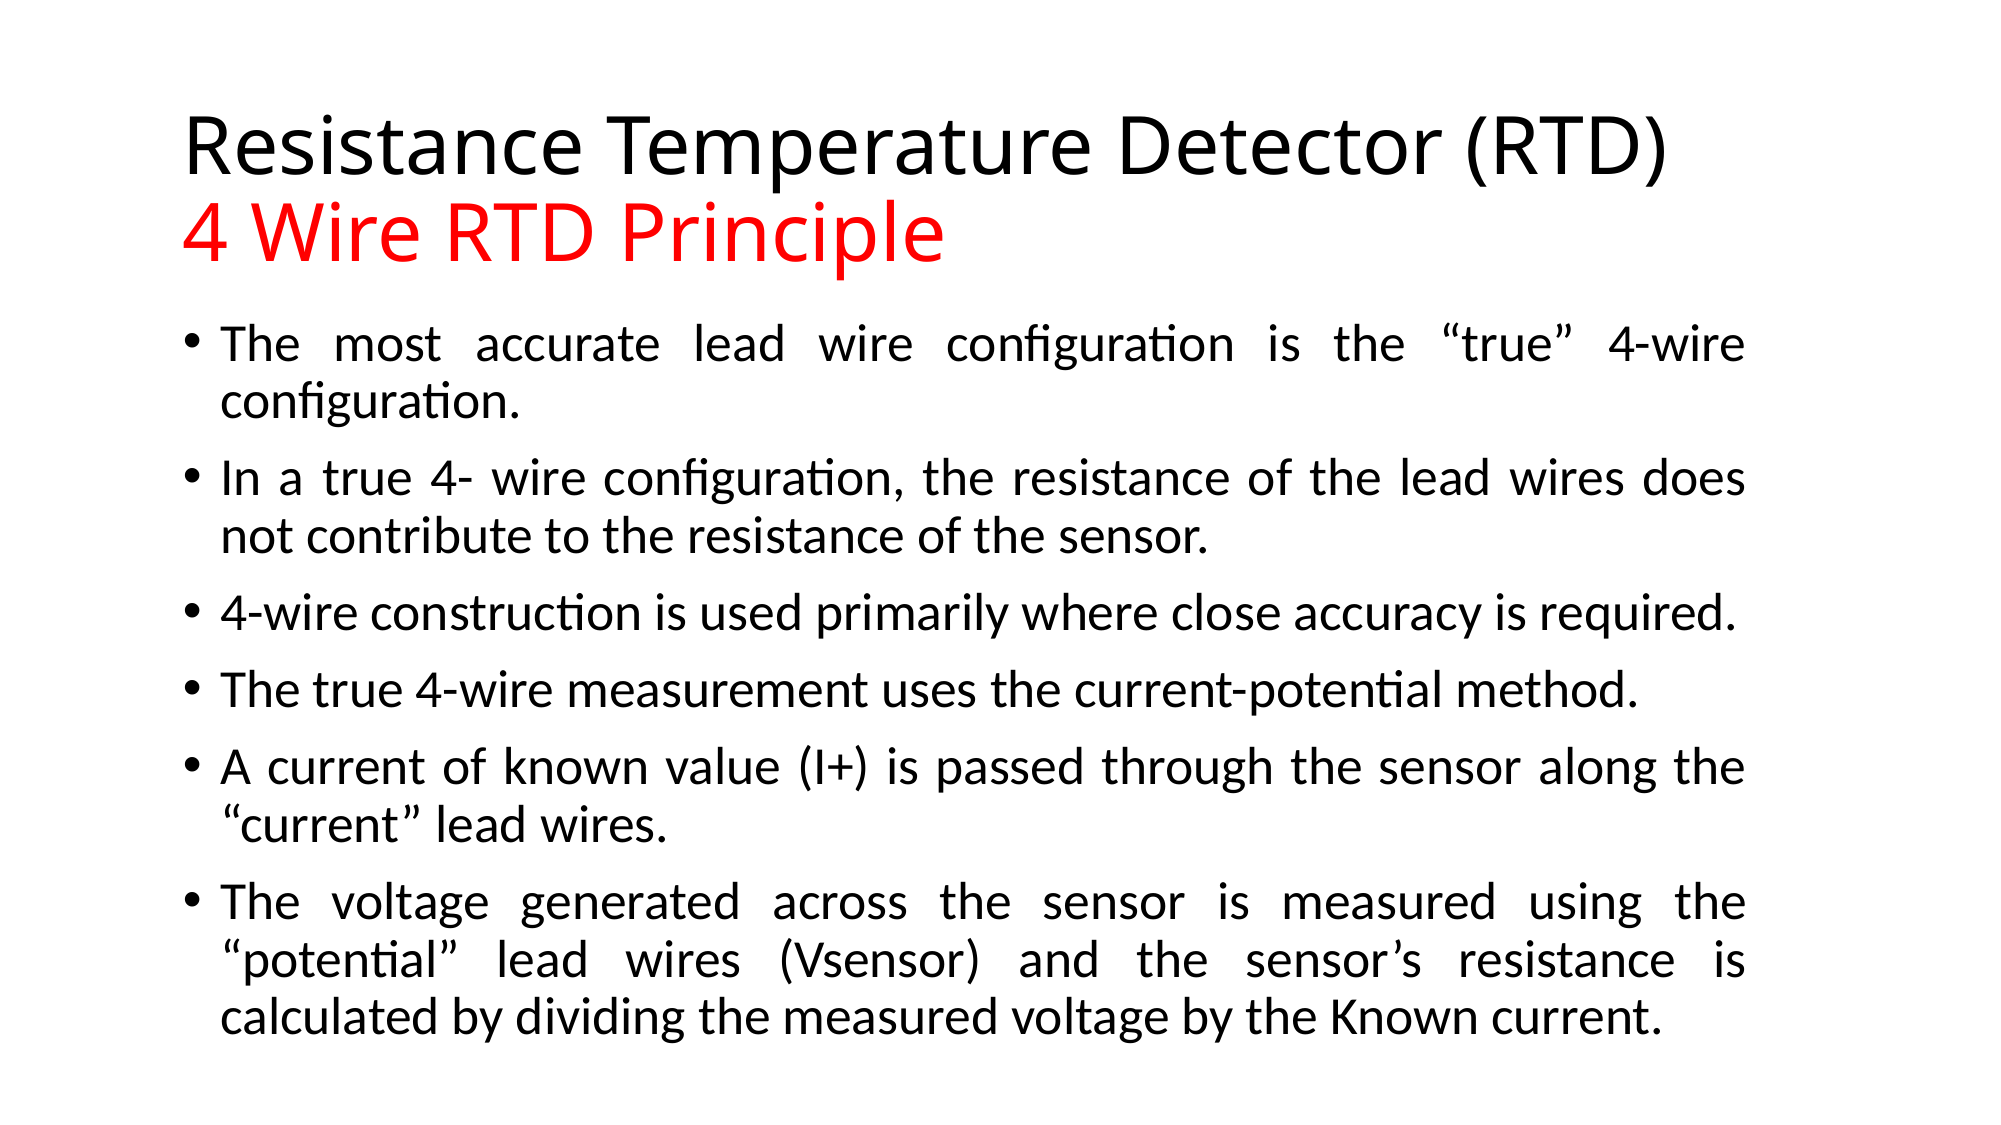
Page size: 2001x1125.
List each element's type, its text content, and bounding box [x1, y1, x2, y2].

title Resistance Temperature Detector (RTD) 4 Wire RTD Principle [168, 96, 1763, 289]
list The most accurate lead wire configuration is the “true” 4-wire configuration. In a true 4- wire configuration, the resistance of the lead wires does not contribute to the resistance of the sensor. 4-wire construction is used primarily where close accuracy is required. The true 4-wire measurement uses the current-potential method. A current of known value (I+) is passed through the sensor along the “current” lead wires. The voltage generated across the sensor is measured using the “potential” lead wires (Vsensor) and the sensor’s resistance is calculated by dividing the measured voltage by the Known current. [168, 307, 1763, 1112]
